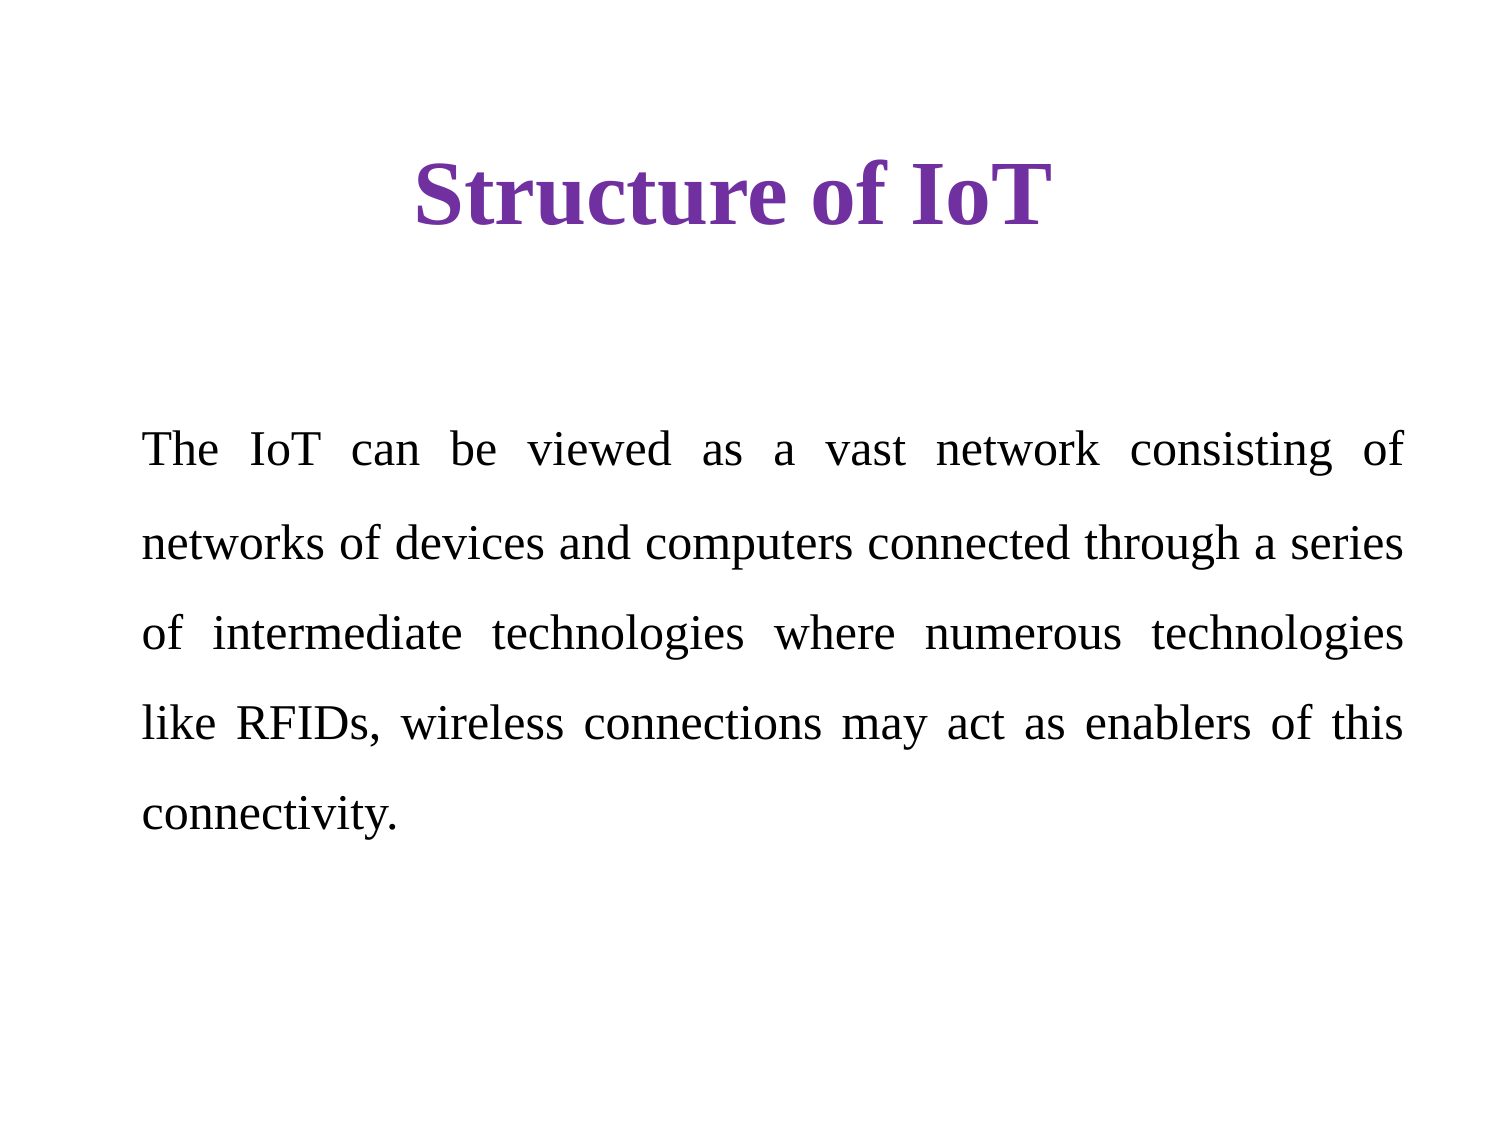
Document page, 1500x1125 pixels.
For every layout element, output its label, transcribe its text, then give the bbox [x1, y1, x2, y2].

title Structure of IoT [58, 93, 1409, 282]
list The IoT can be viewed as a vast network consisting of networks of devices and computers connected through a series of intermediate technologies where numerous technologies like RFIDs, wireless connections may act as enablers of this connectivity. [70, 351, 1421, 891]
